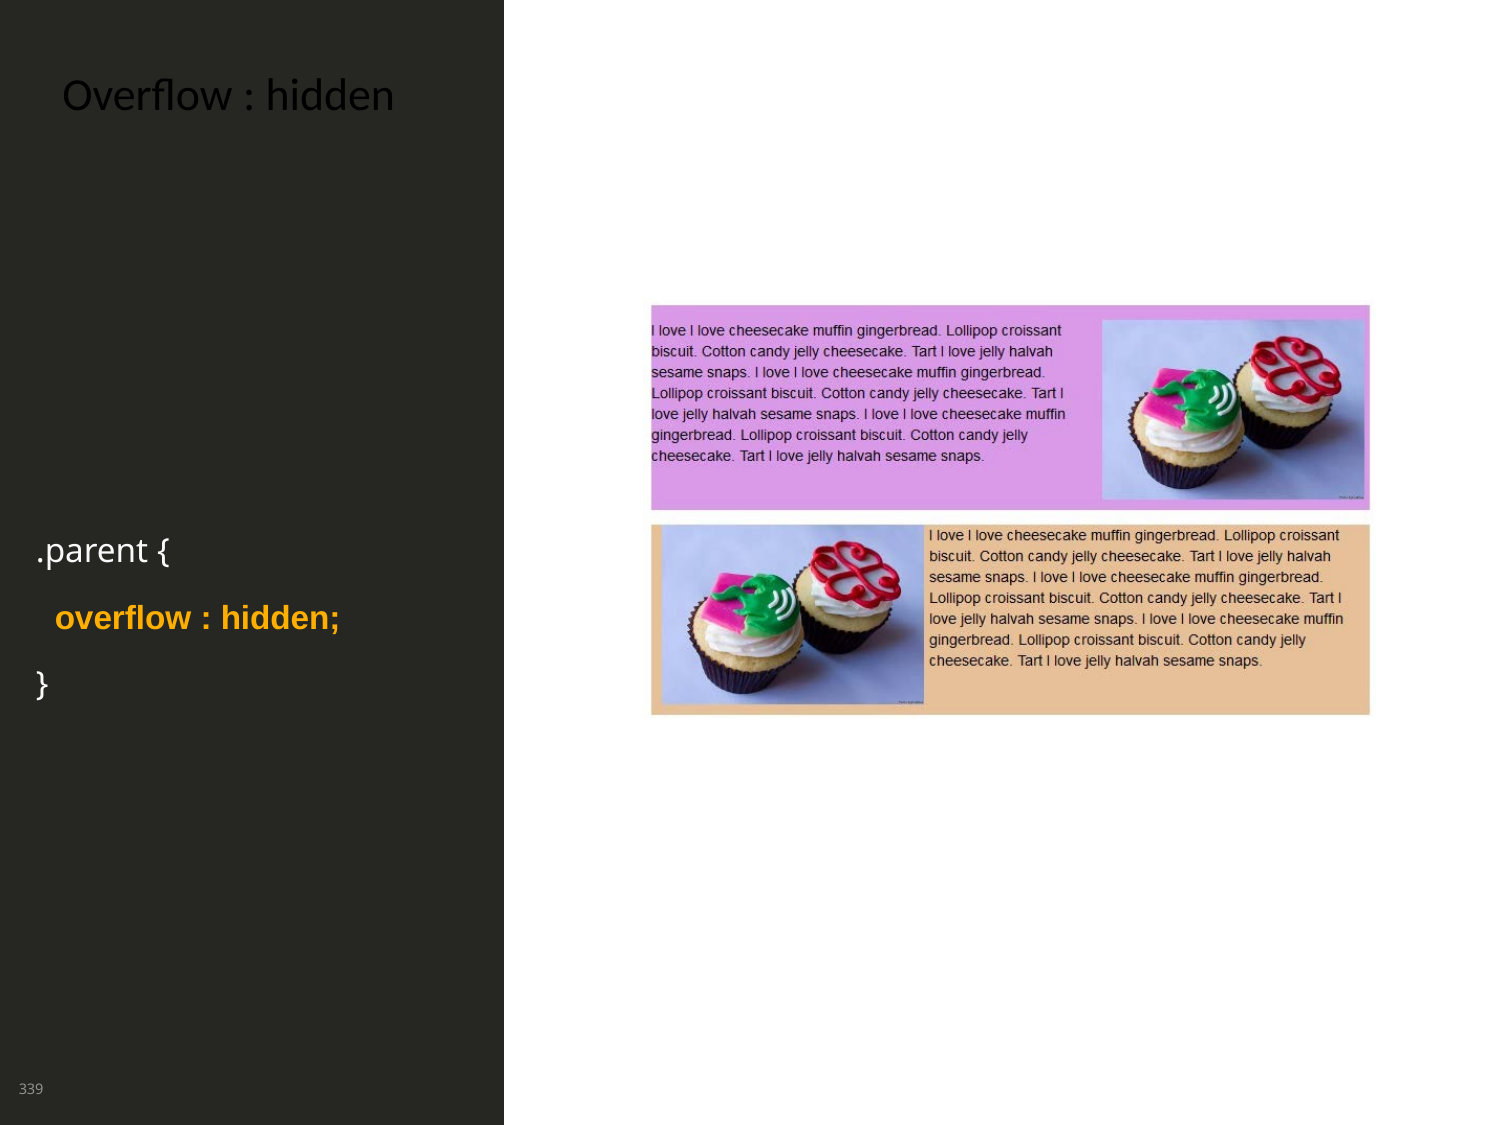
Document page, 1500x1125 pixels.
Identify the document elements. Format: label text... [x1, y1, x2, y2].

text_box [0, 0, 504, 1125]
title Overflow : hidden [34, 0, 422, 187]
picture [642, 300, 1376, 719]
text_box .parent { overflow : hidden; } [34, 527, 351, 702]
text_box 339 [16, 1079, 46, 1098]
